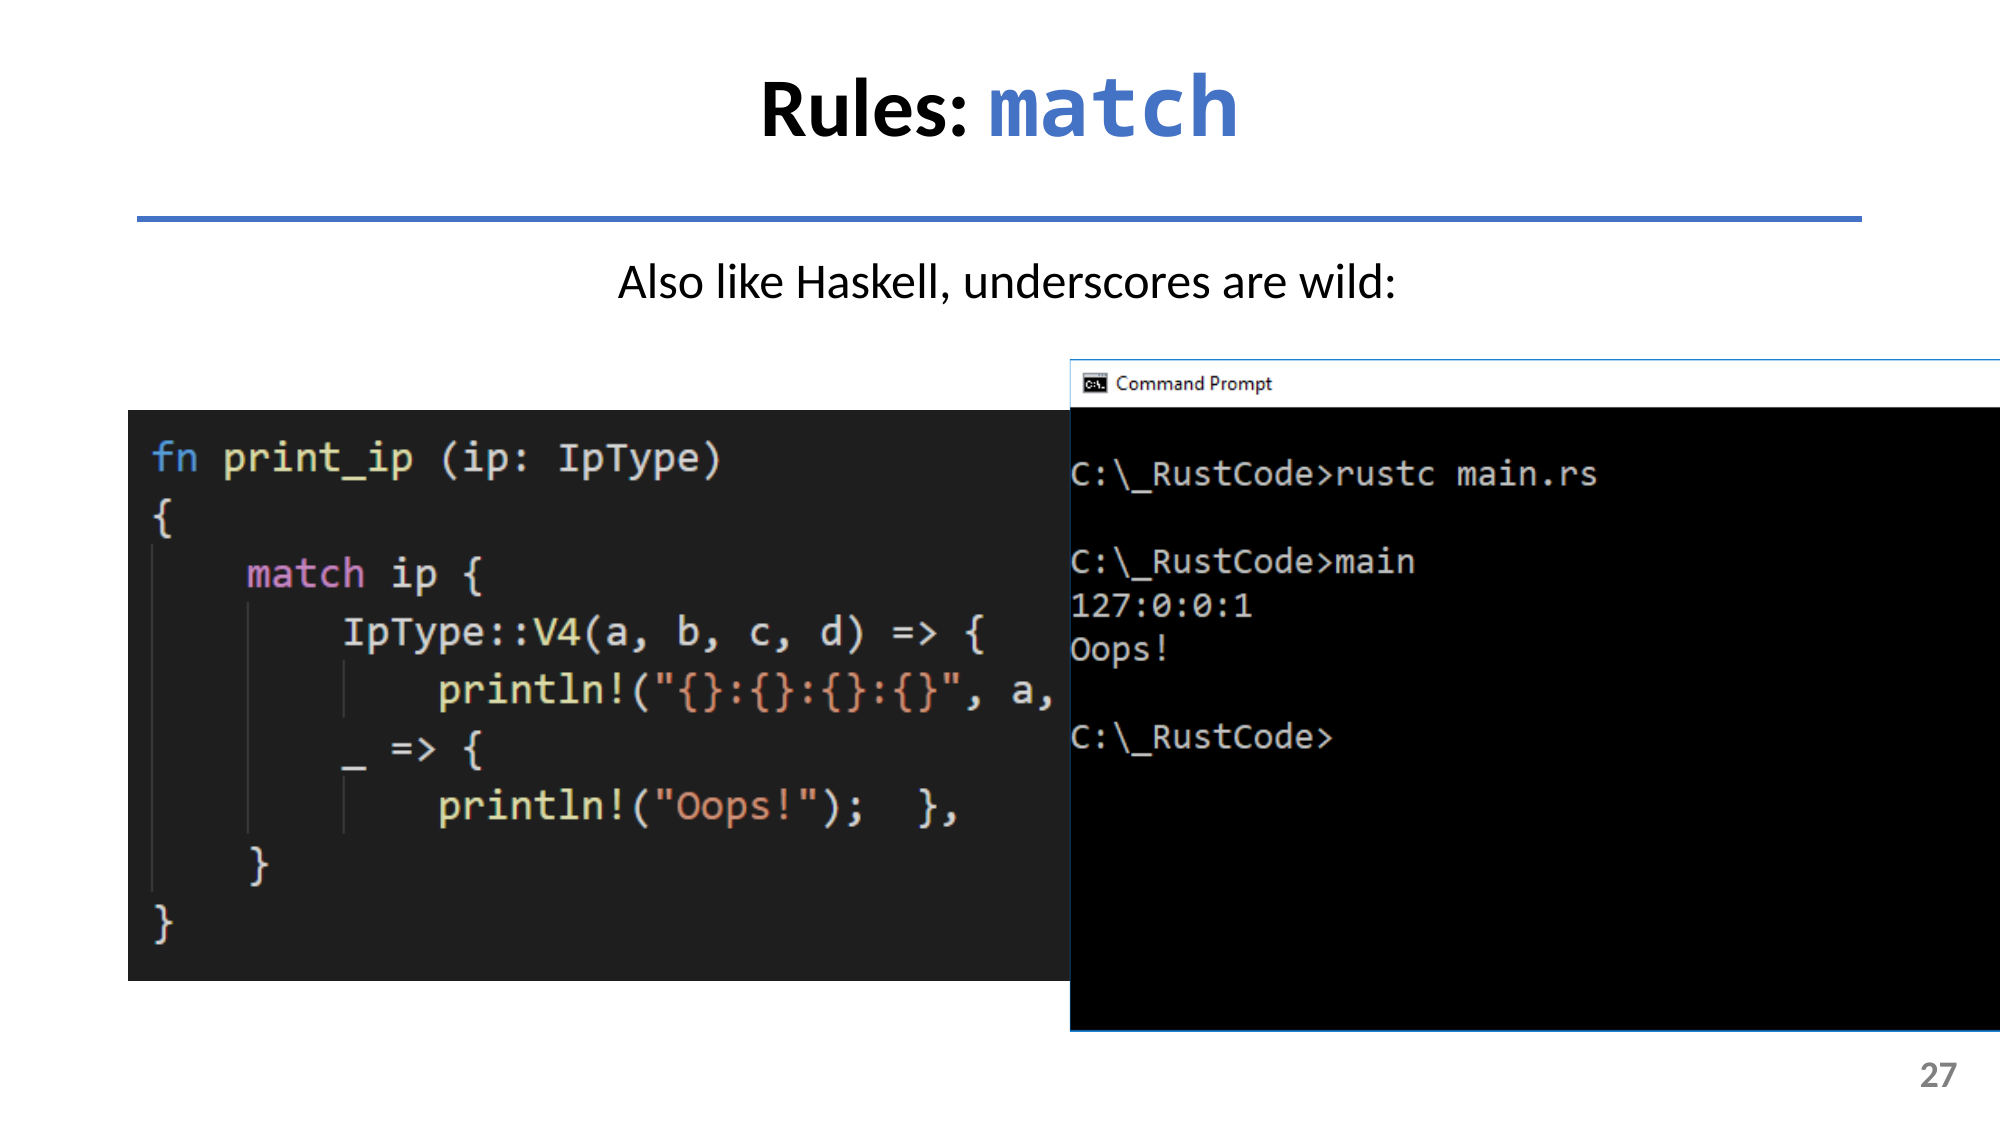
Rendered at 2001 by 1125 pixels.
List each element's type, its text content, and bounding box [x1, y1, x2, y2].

text_box Rules: match [137, 1, 1863, 218]
text_box Also like Haskell, underscores are wild: [181, 240, 1834, 316]
picture [128, 359, 2000, 1032]
slide_number 27 [1522, 1042, 1973, 1103]
